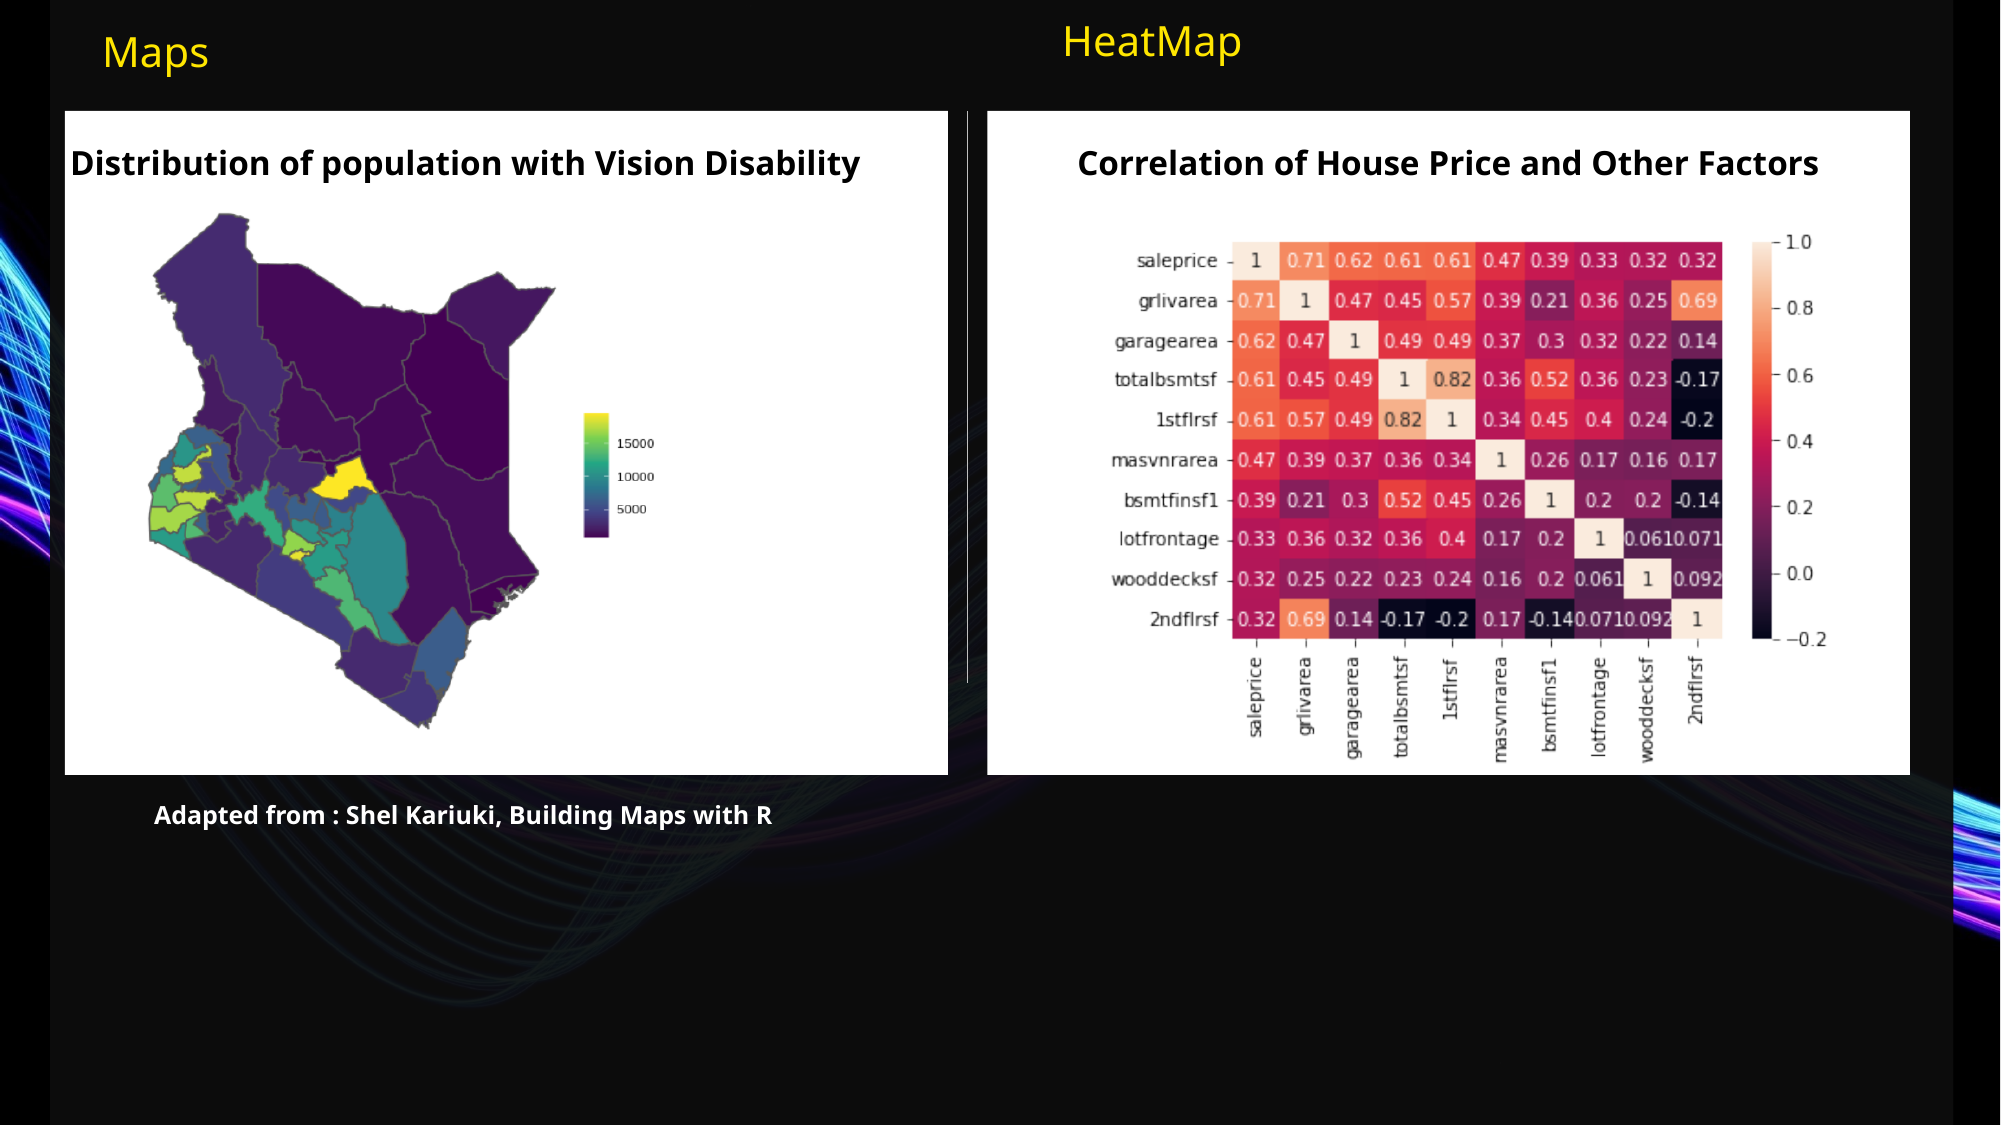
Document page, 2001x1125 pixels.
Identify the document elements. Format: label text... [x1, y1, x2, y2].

text_box [985, 109, 1912, 777]
picture [1954, 0, 2001, 1125]
picture [1096, 222, 1842, 776]
picture [89, 206, 735, 742]
text_box Maps [99, 25, 1023, 76]
text_box Distribution of population with Vision Disability [64, 142, 867, 183]
text_box HeatMap [1059, 15, 1983, 66]
text_box [63, 109, 950, 777]
text_box Correlation of House Price and Other Factors [1047, 142, 1850, 183]
picture [0, 0, 50, 1125]
text_box Adapted from : Shel Kariuki, Building Maps with R [62, 798, 865, 830]
